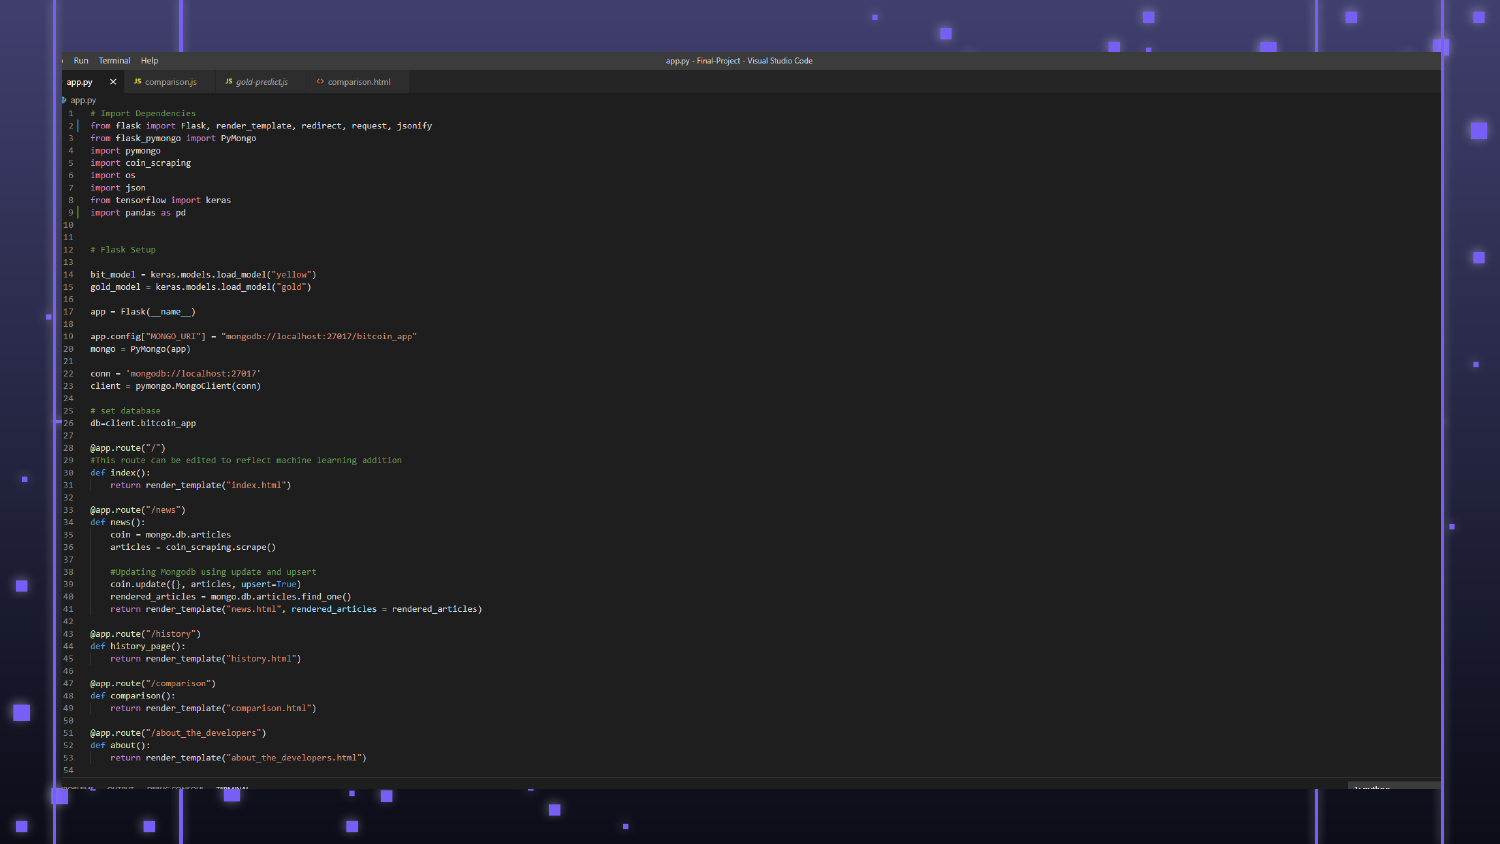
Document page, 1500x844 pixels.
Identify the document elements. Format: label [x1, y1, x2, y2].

picture [62, 51, 1441, 789]
